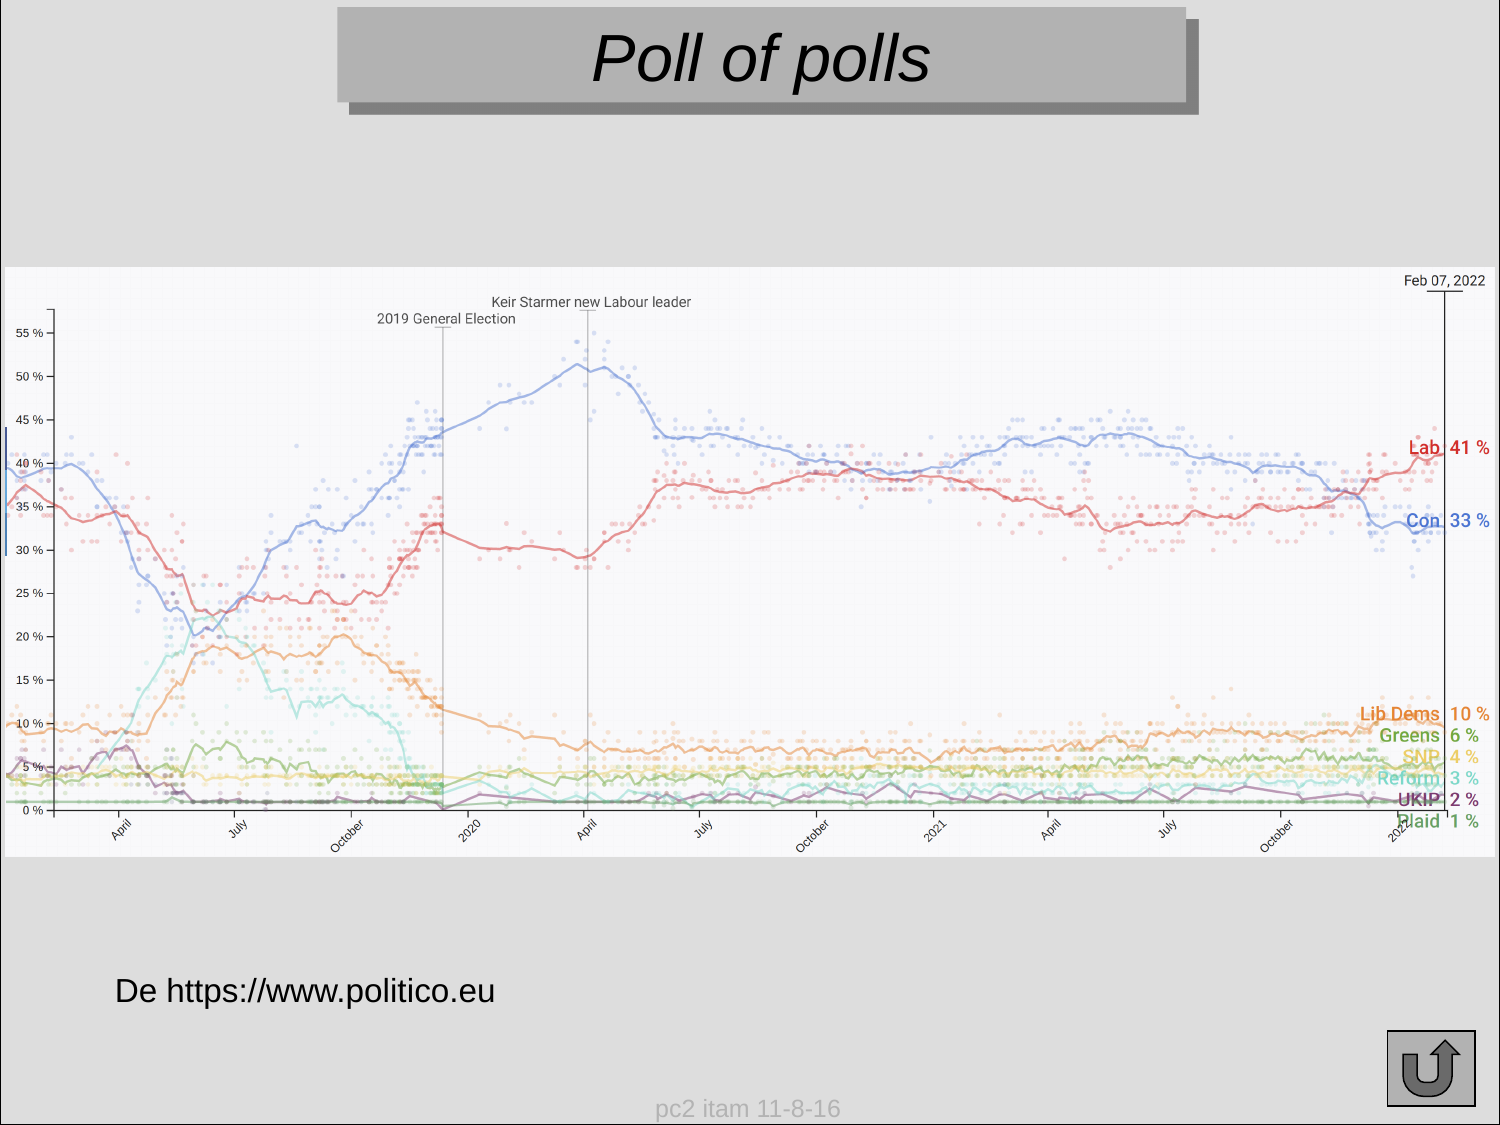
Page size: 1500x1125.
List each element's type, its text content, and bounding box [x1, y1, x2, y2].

text_box [1387, 1030, 1475, 1106]
text_box Poll of polls [337, 7, 1187, 103]
text_box De https://www.politico.eu [99, 961, 1400, 1018]
picture [5, 267, 1495, 858]
